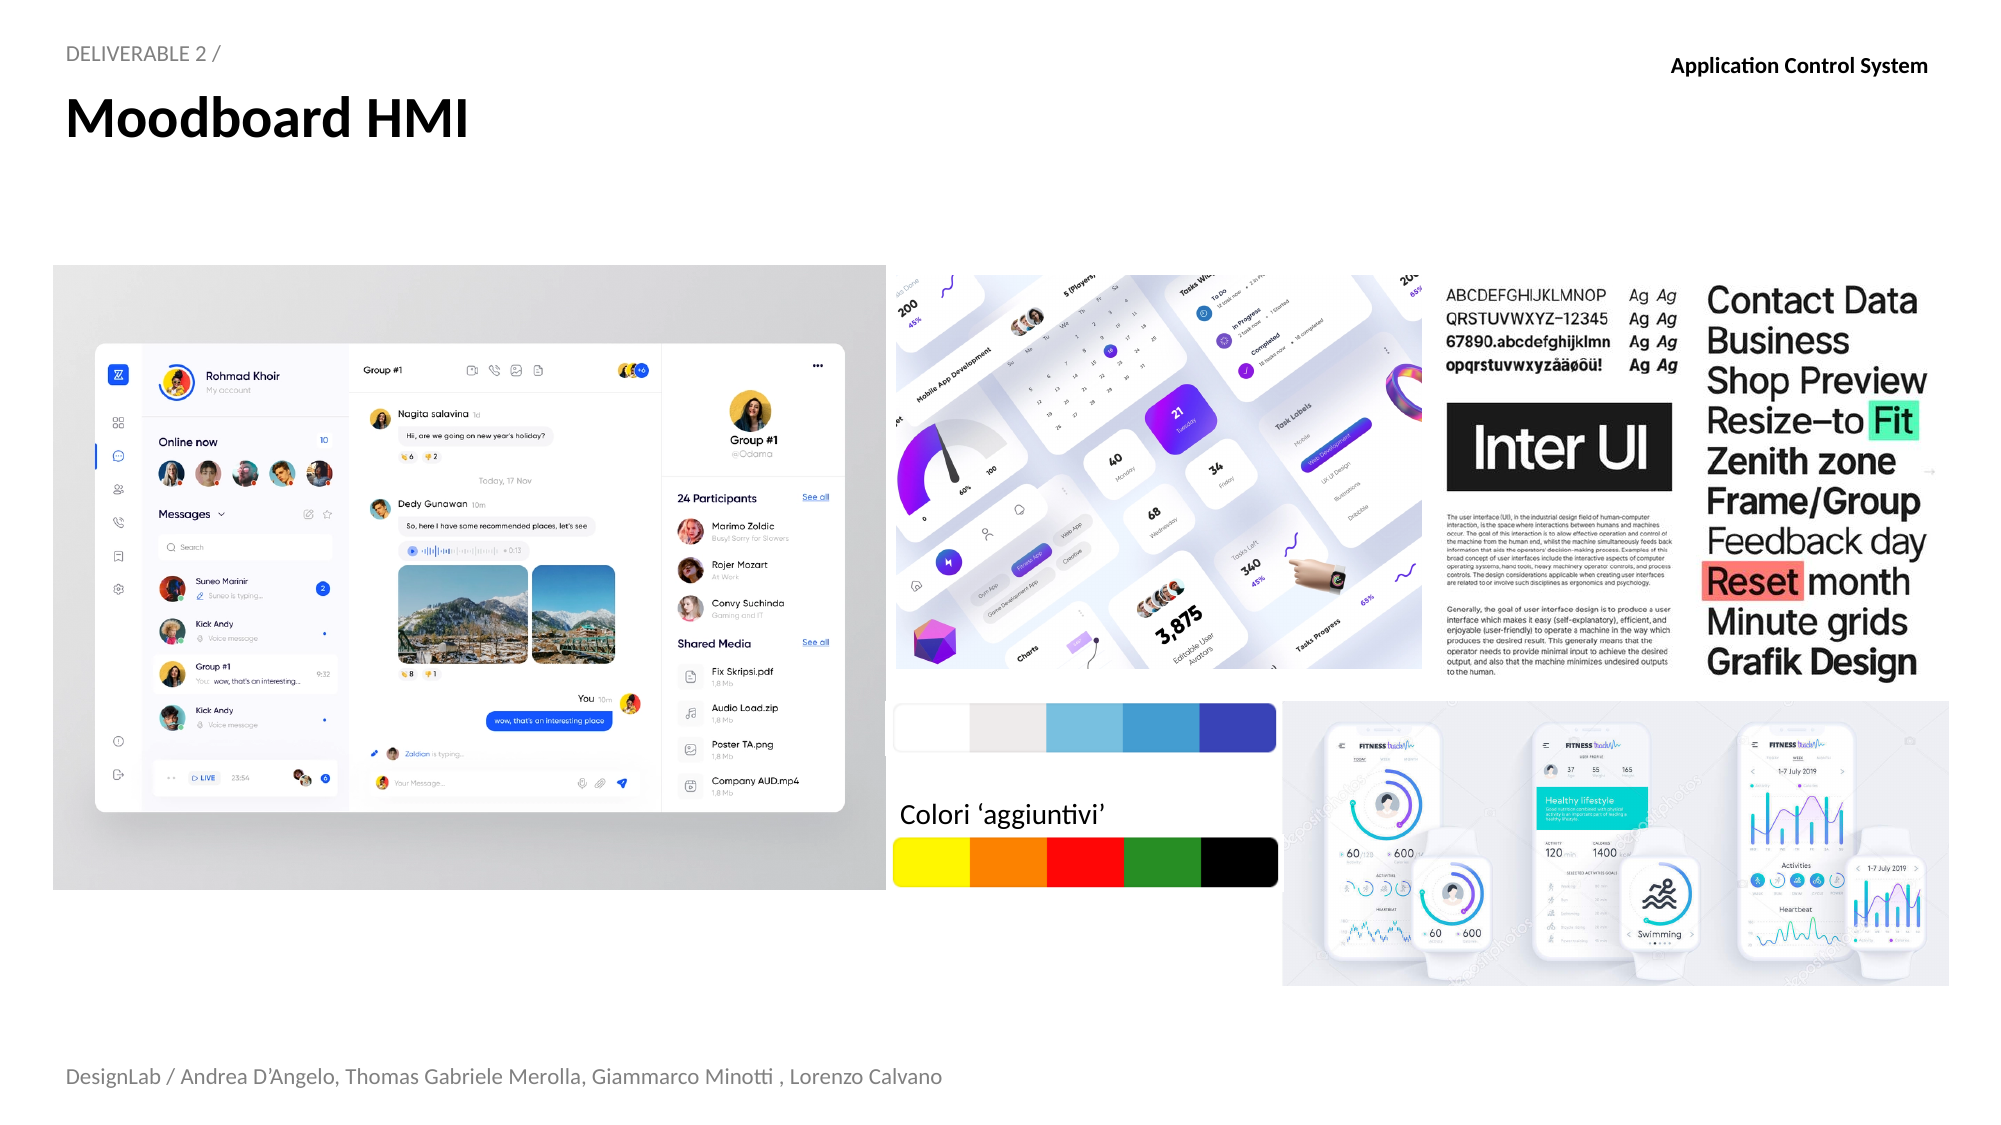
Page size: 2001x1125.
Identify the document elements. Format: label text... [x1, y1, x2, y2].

picture [896, 275, 1422, 669]
subtitle DELIVERABLE 2 / Moodboard HMI [50, 33, 1950, 156]
picture [1439, 275, 1944, 692]
text_box Colori ‘aggiuntivi’ [886, 788, 1187, 834]
text_box Application Control System [995, 46, 1944, 90]
text_box DesignLab / Andrea D’Angelo, Thomas Gabriele Merolla, Giammarco Minotti , Lorenzo Calvano [50, 1057, 1950, 1092]
picture [53, 265, 1950, 986]
